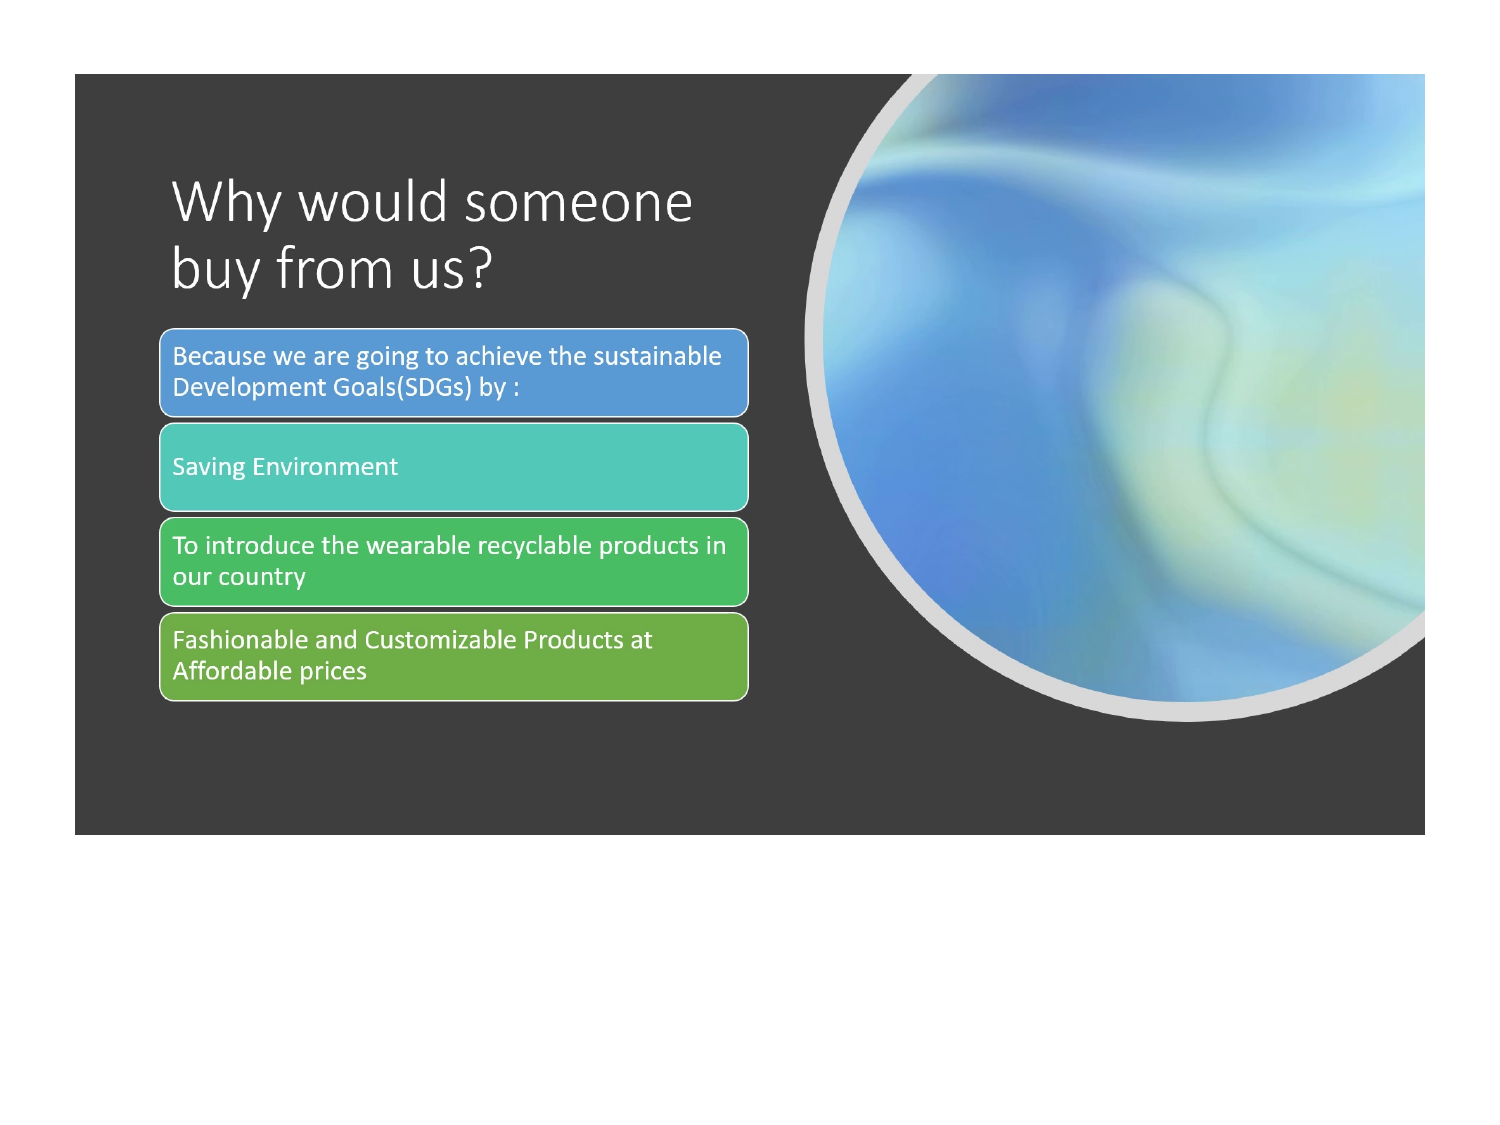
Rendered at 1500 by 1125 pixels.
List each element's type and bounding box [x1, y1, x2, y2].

picture [74, 74, 1426, 835]
